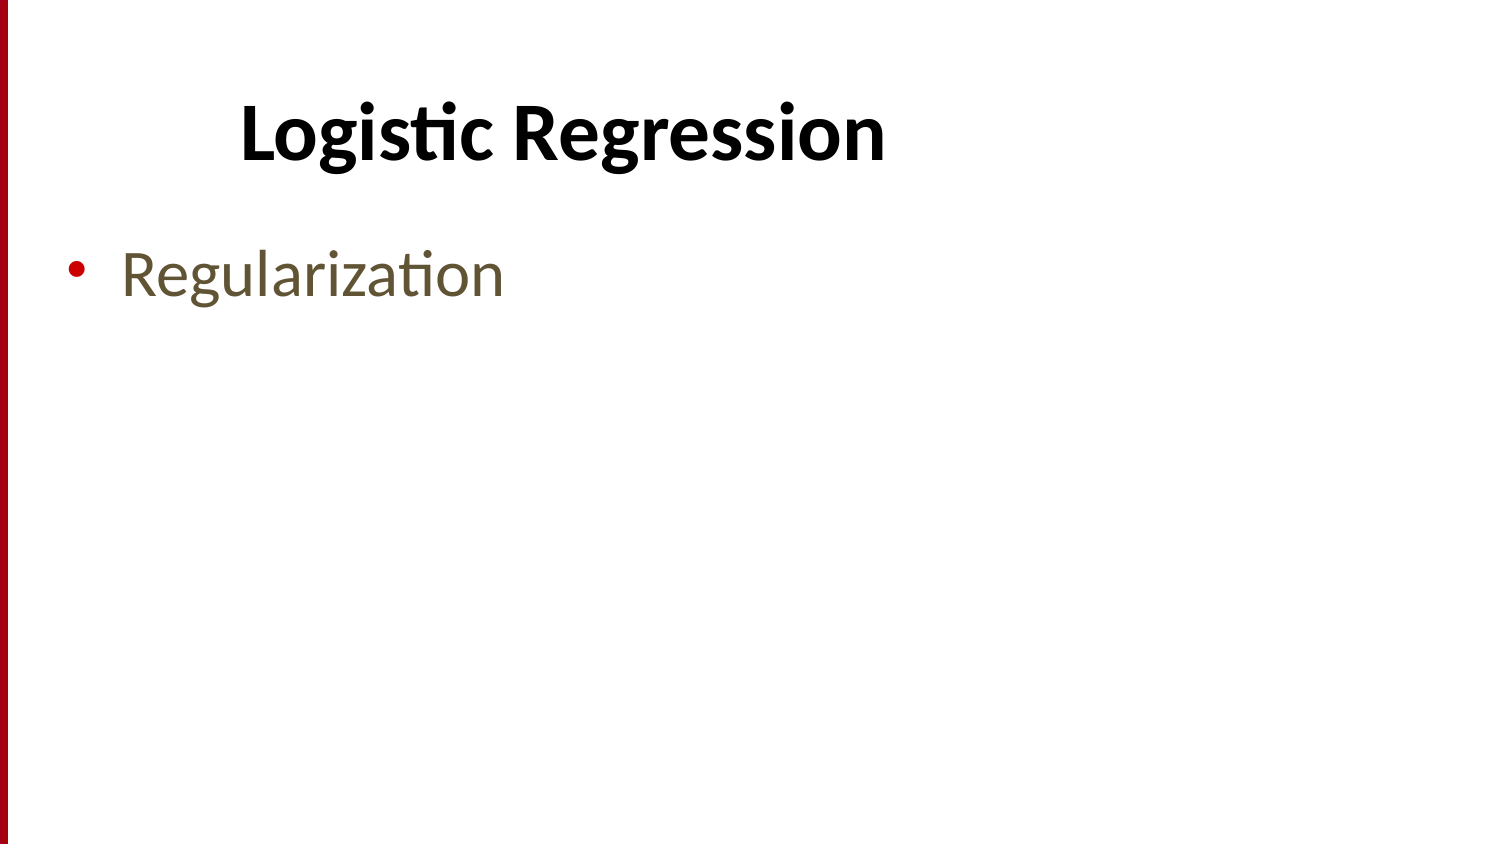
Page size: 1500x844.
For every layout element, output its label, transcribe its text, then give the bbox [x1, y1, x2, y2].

title Logistic Regression [225, 62, 1450, 185]
list Regularization [50, 221, 1450, 769]
